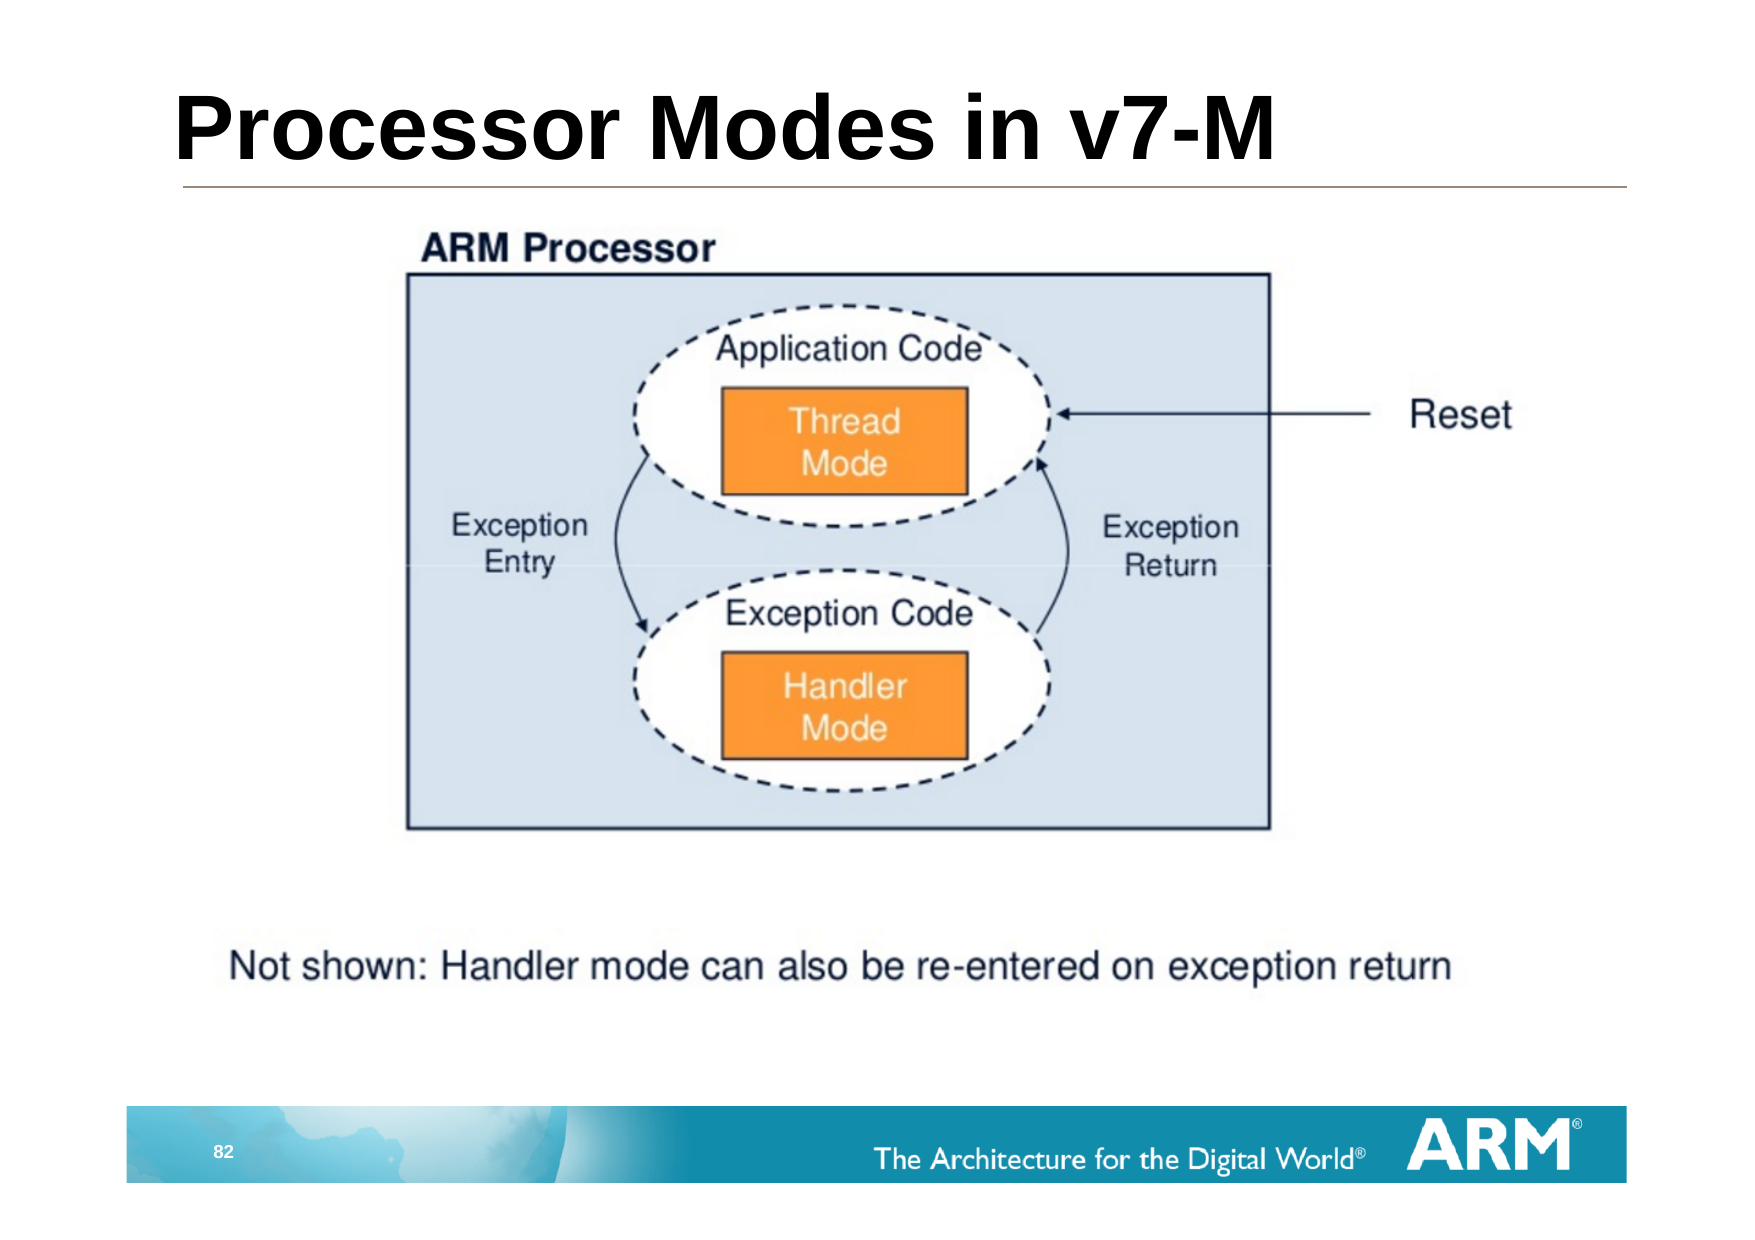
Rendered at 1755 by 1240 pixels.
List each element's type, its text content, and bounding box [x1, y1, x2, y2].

slide_number 82 [198, 1139, 287, 1187]
title Processor Modes in v7-M [173, 80, 1581, 172]
picture [101, 197, 1615, 1022]
picture [126, 1106, 1627, 1183]
